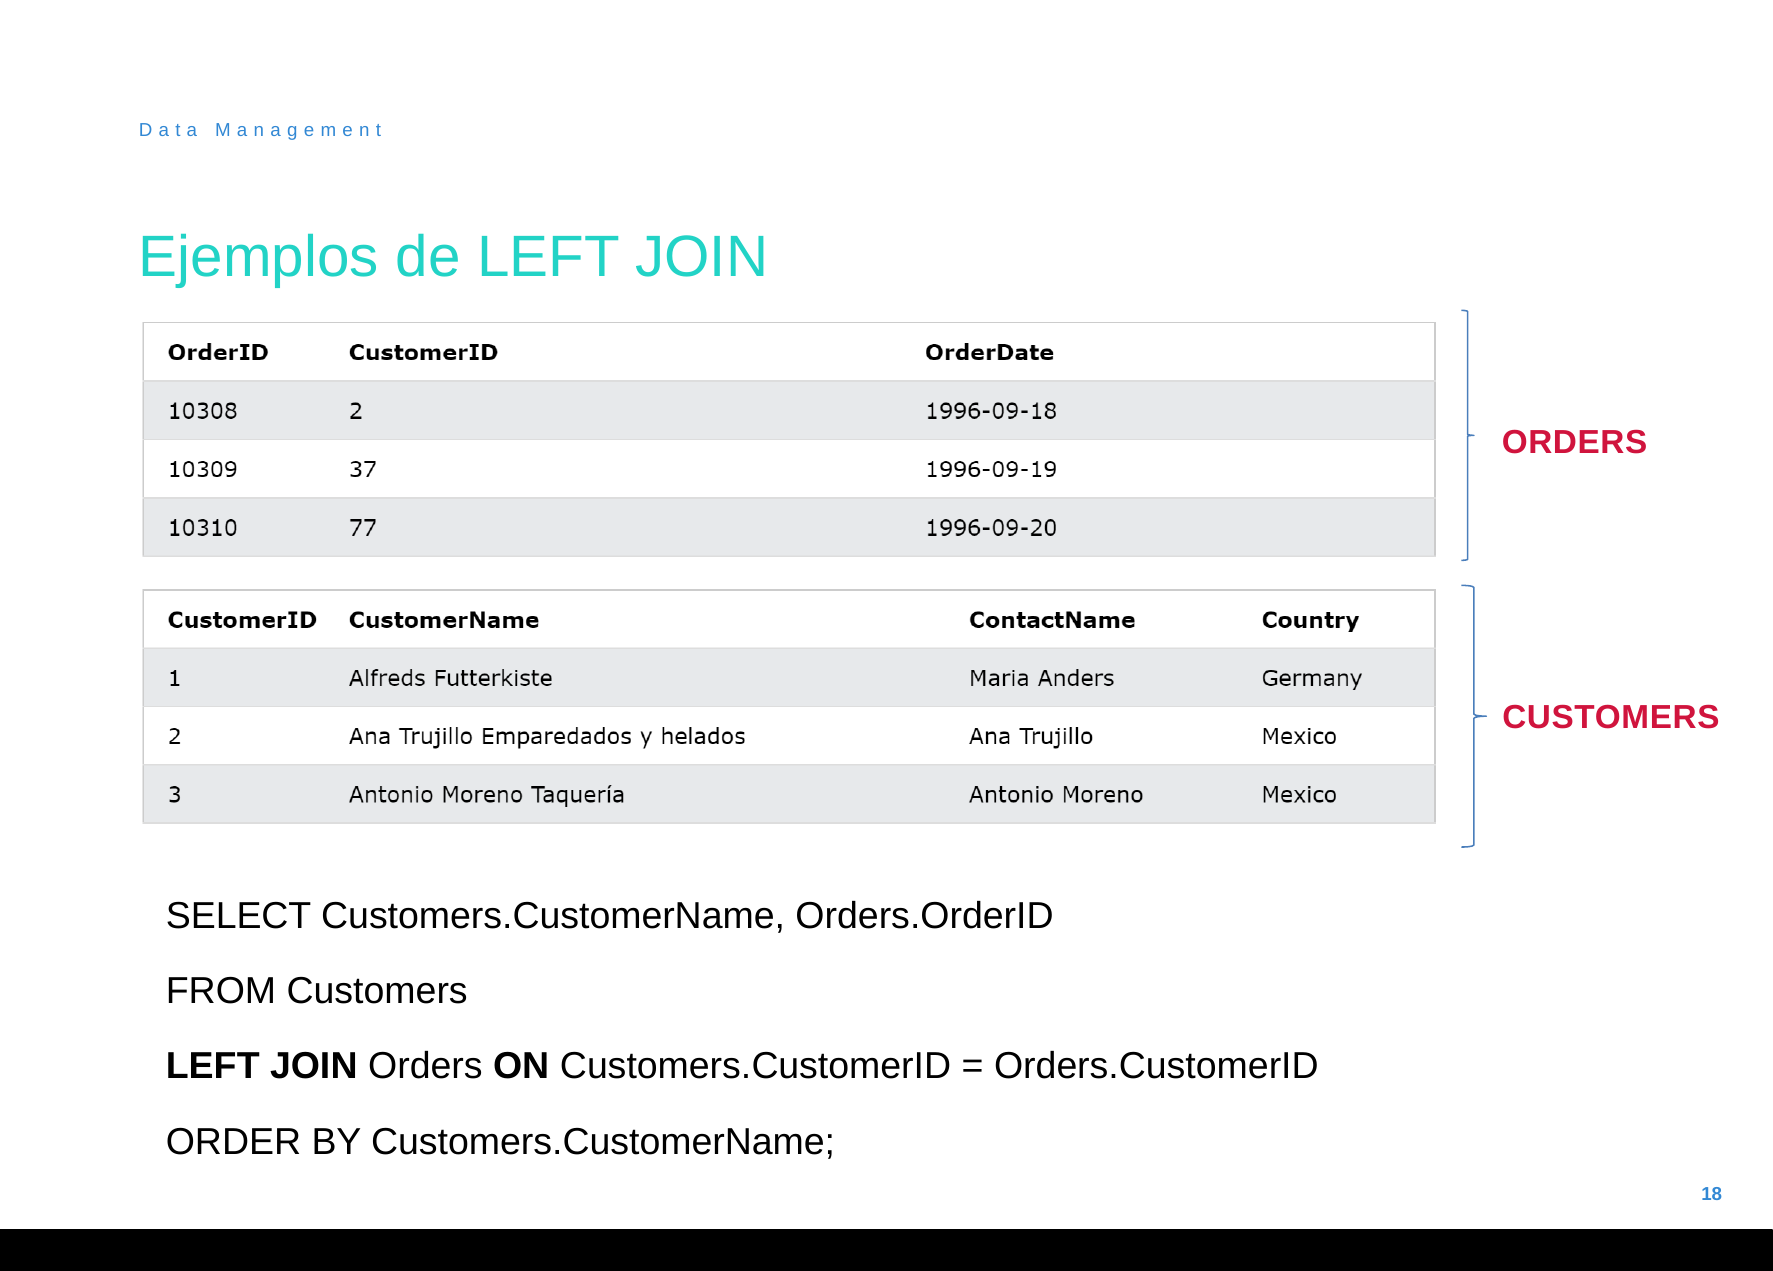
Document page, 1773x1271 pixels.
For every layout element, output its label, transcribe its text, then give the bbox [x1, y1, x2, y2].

text_box [1467, 310, 1475, 561]
list Data Management [123, 109, 787, 156]
text_box [0, 1229, 1773, 1271]
picture [123, 297, 1462, 848]
title Ejemplos de LEFT JOIN [123, 210, 1349, 282]
text_box SELECT Customers.CustomerName, Orders.OrderID FROM Customers LEFT JOIN Orders ON Customers.CustomerID = Orders.CustomerID ORDER BY Customers.CustomerName; [148, 883, 1474, 1169]
text_box ORDERS [1499, 417, 1648, 460]
text_box CUSTOMERS [1500, 692, 1721, 735]
text_box [1466, 584, 1488, 848]
text_box 18 [1686, 1162, 1756, 1223]
